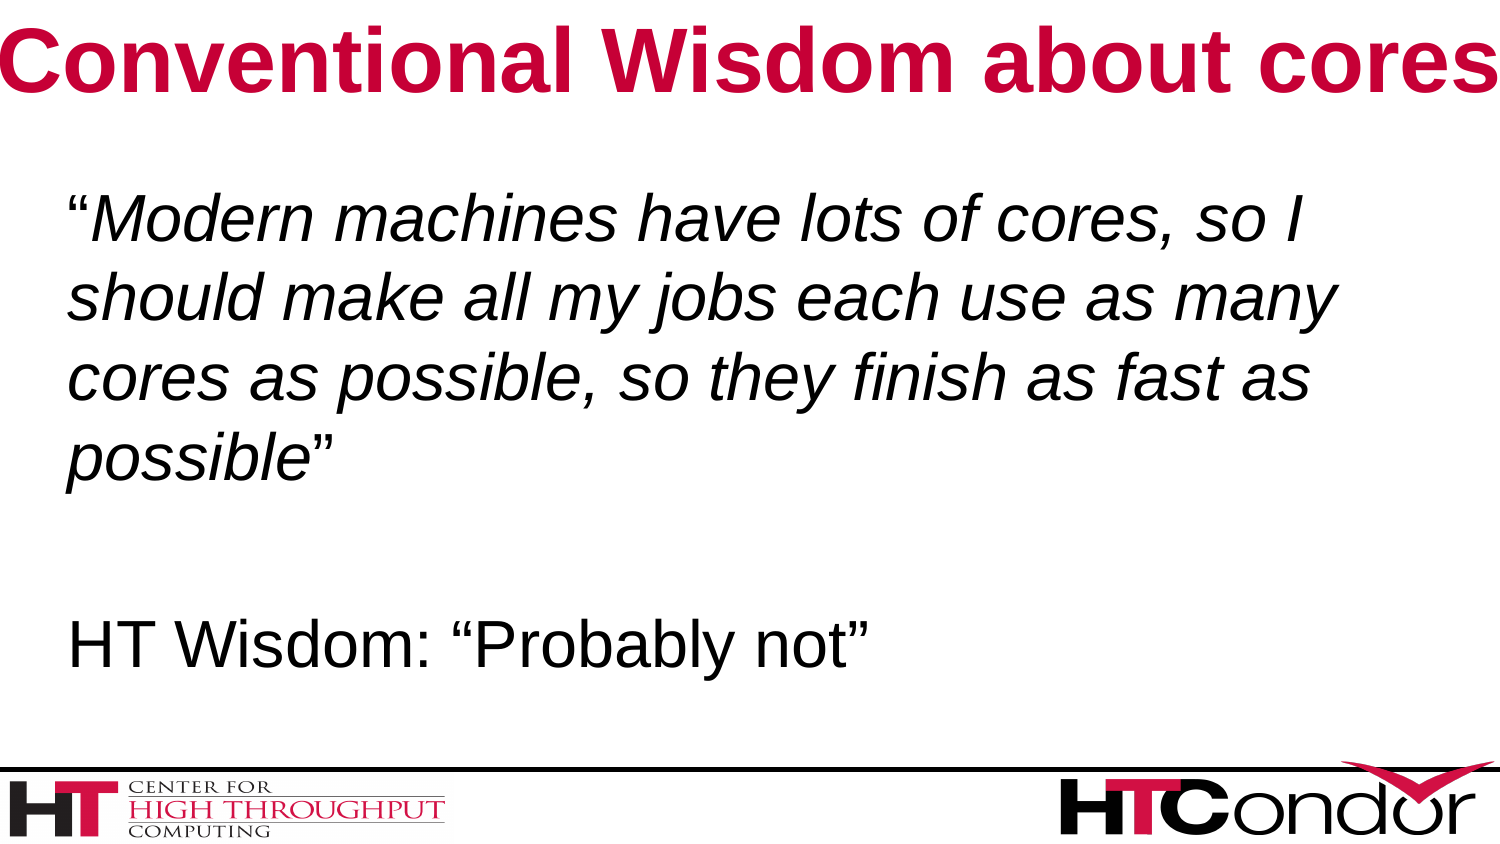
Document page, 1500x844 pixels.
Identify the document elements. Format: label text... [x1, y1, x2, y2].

picture [1055, 760, 1500, 840]
list “Modern machines have lots of cores, so I should make all my jobs each use as many cores as possible, so they finish as fast as possible” HT Wisdom: “Probably not” [52, 166, 1431, 687]
picture [0, 772, 454, 844]
title Conventional Wisdom about cores [0, 0, 1500, 113]
